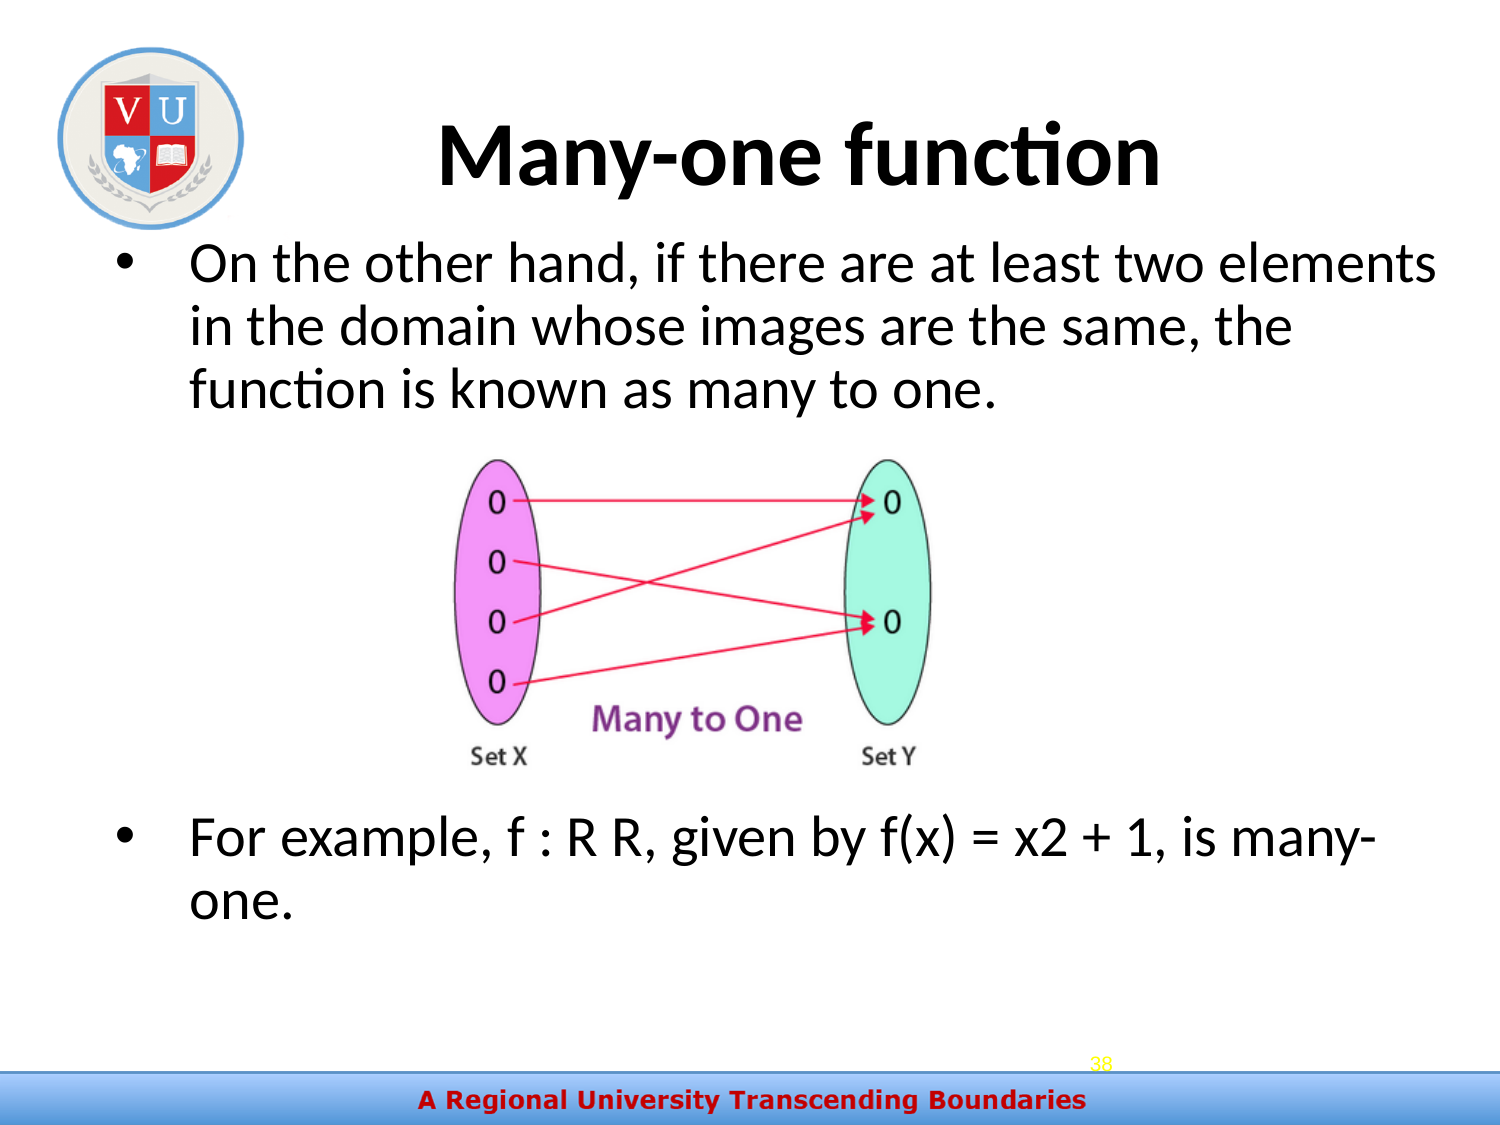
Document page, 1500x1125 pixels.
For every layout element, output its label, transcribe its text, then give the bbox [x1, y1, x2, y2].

slide_number 38 [1074, 1042, 1425, 1103]
list On the other hand, if there are at least two elements in the domain whose images are the same, the function is known as many to one. For example, f : R R, given by f(x) = x2 + 1, is many-one. [99, 224, 1463, 984]
text_box Many-one function [212, 55, 1388, 243]
picture [0, 0, 1500, 1125]
